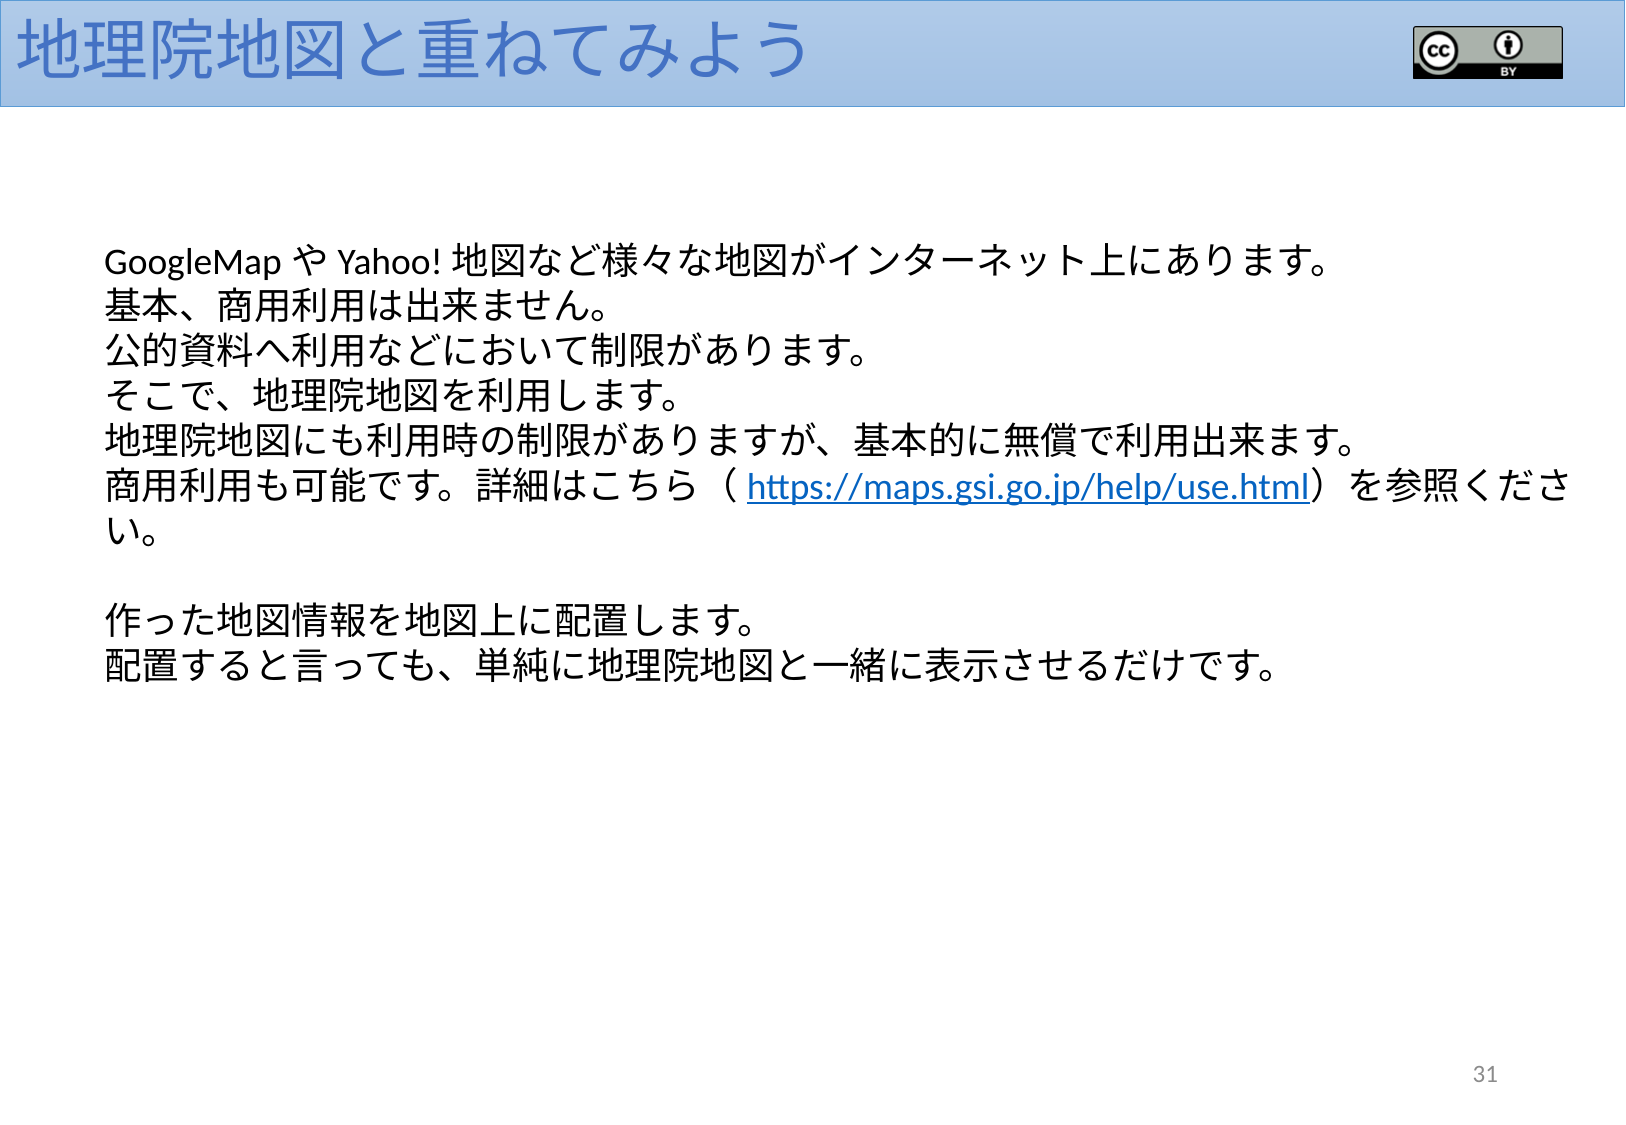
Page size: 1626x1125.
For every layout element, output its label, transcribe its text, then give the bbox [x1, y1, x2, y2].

picture [1413, 26, 1563, 80]
slide_number 31 [1147, 1042, 1514, 1103]
text_box GoogleMapやYahoo!地図など様々な地図がインターネット上にあります。 基本、商用利用は出来ません。 公的資料へ利用などにおいて制限があります。 そこで、地理院地図を利用します。 地理院地図にも利用時の制限がありますが、基本的に無償で利用出来ます。 商用利用も可能です。詳細はこちら（https://maps.gsi.go.jp/help/use.html）を参照ください。 作った地図情報を地図上に配置します。 配置すると言っても、単純に地理院地図と一緒に表示させるだけです。 [89, 229, 1599, 695]
title 地理院地図と重ねてみよう [0, 0, 1625, 107]
